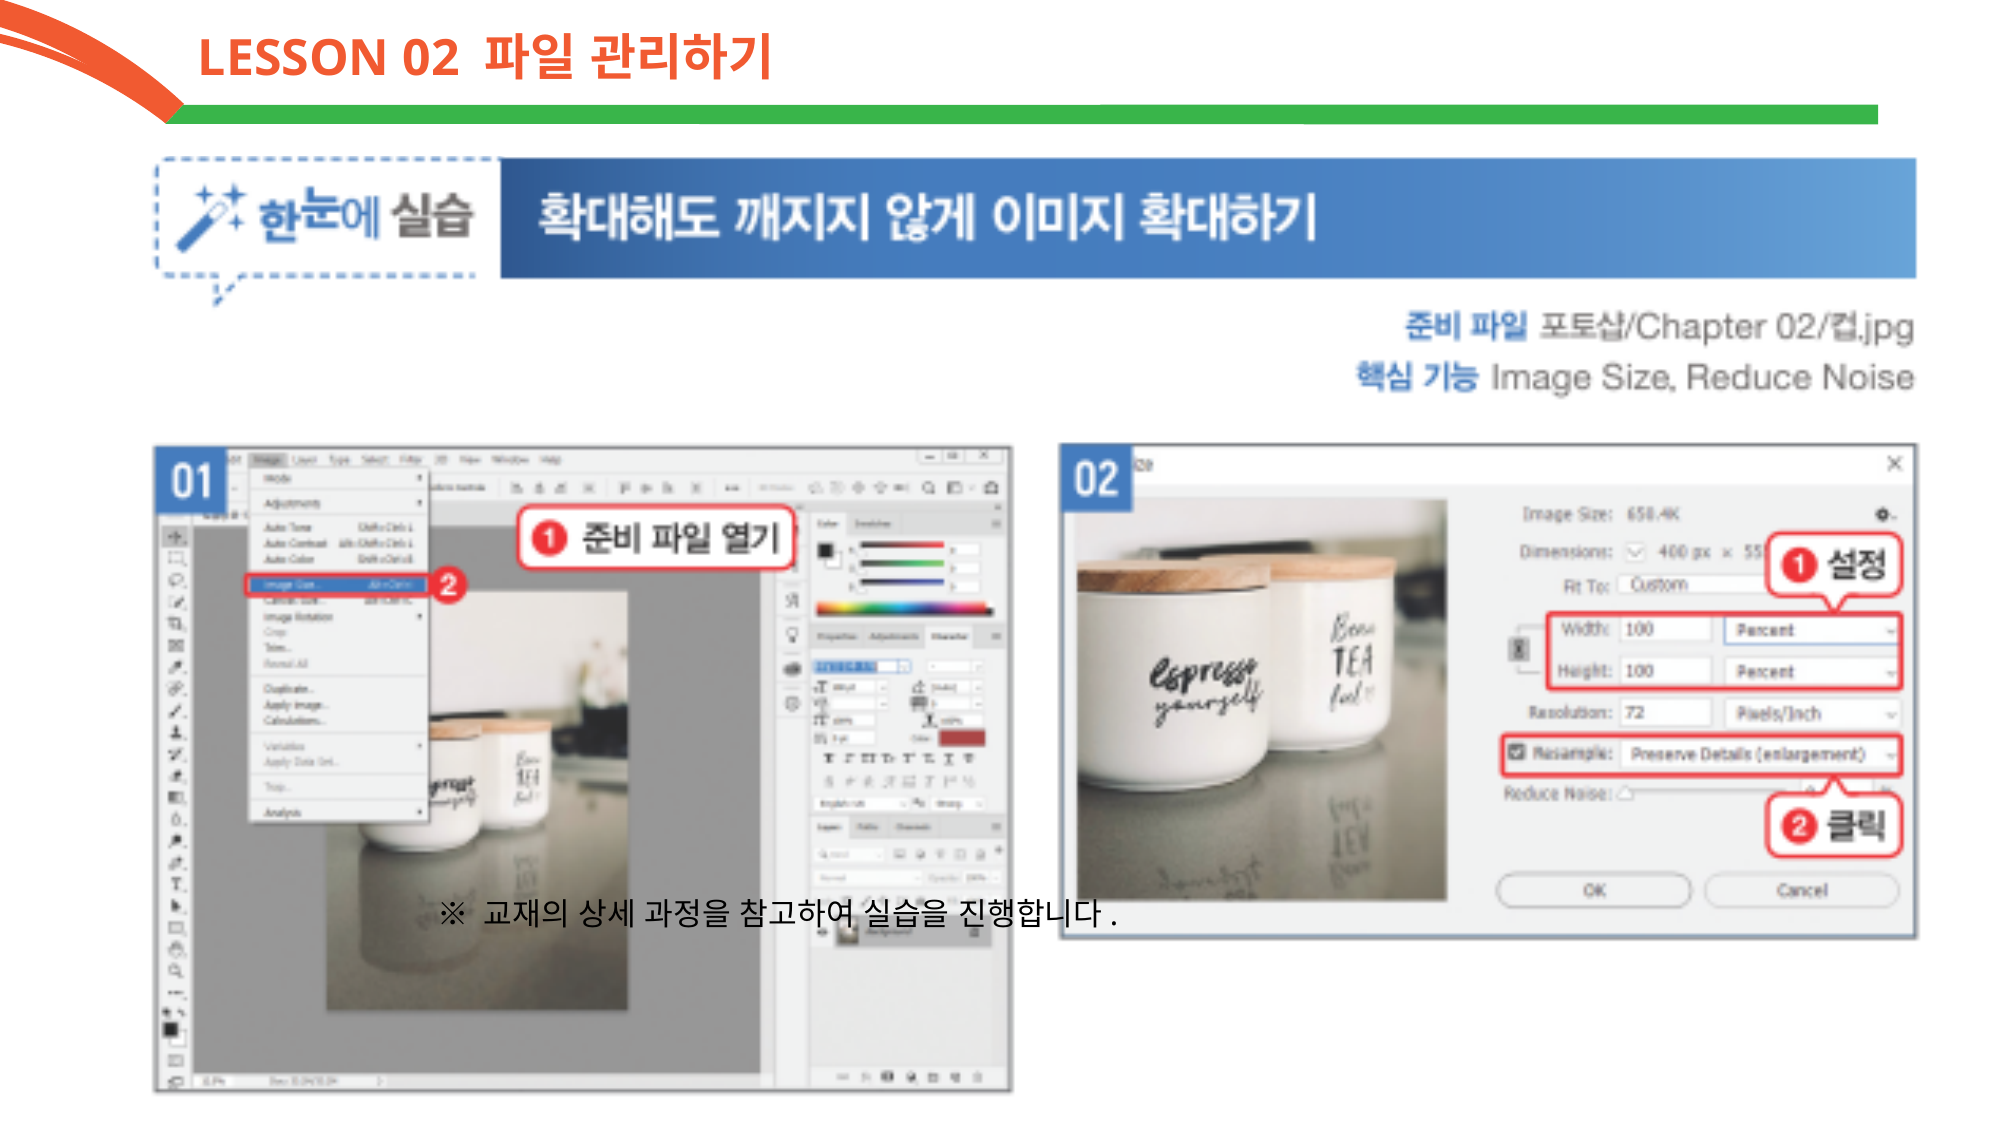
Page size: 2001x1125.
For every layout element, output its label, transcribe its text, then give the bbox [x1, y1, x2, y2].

title LESSON 02 파일 관리하기 [183, 24, 1836, 95]
picture [144, 156, 1930, 1125]
